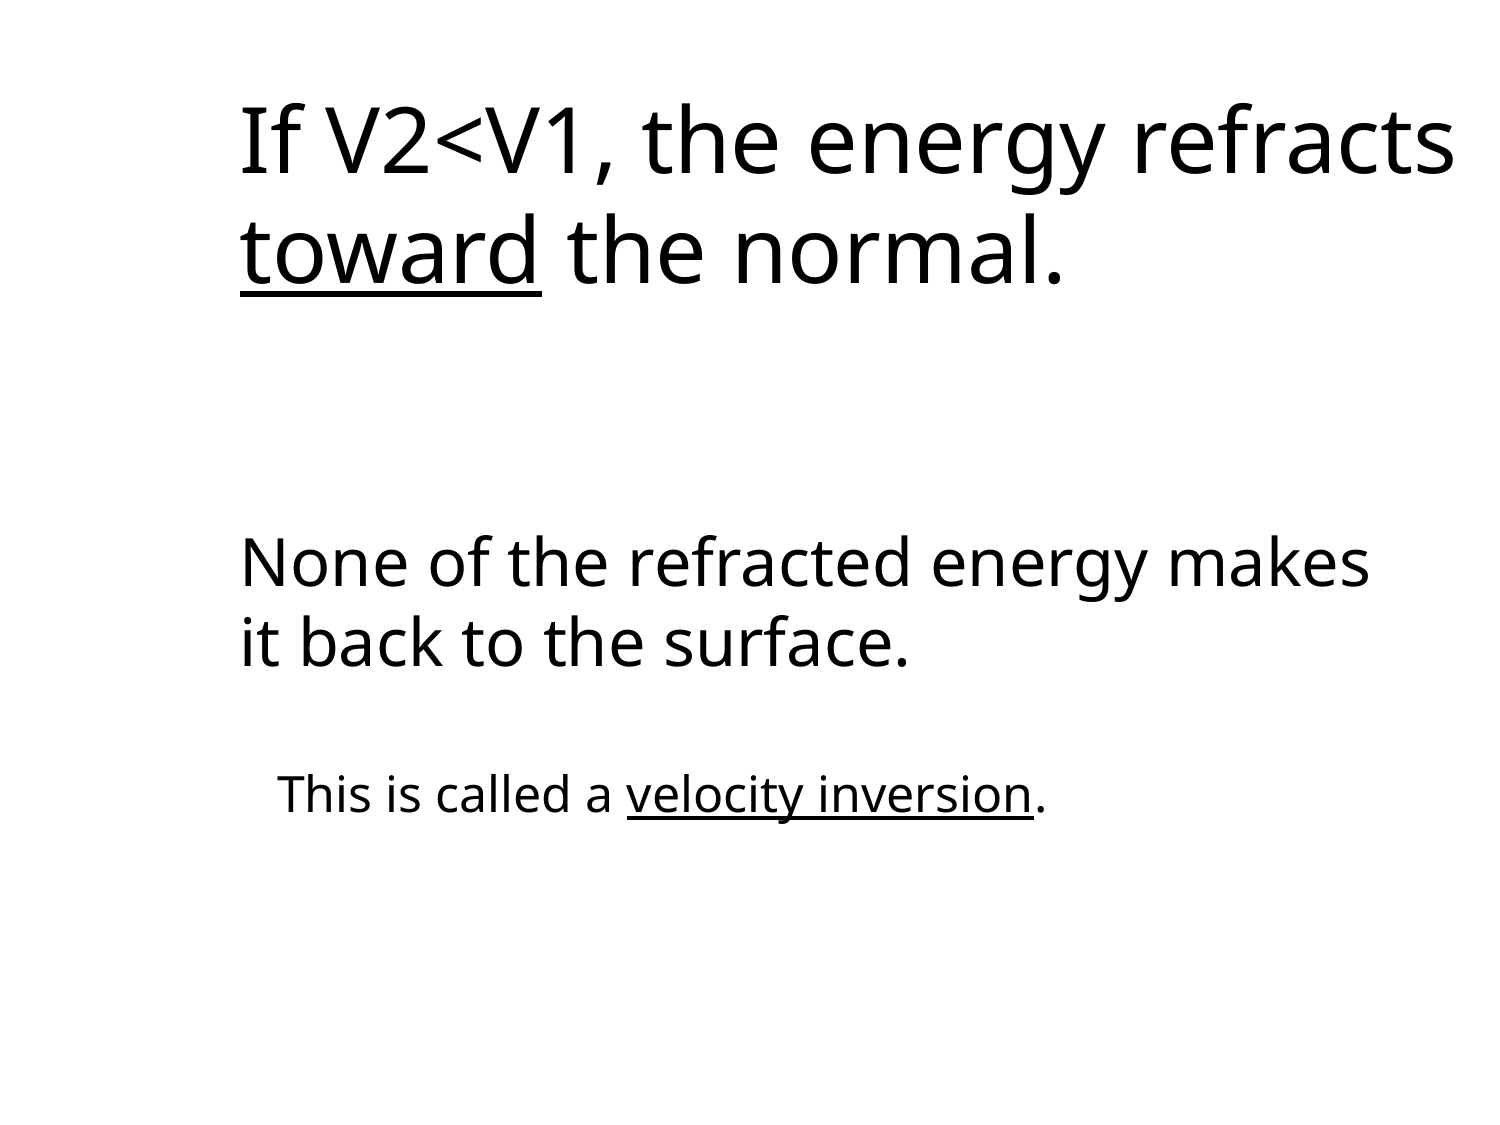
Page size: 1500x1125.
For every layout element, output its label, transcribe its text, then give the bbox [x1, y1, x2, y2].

text_box This is called a velocity inversion. [262, 755, 1063, 830]
text_box If V2<V1, the energy refracts toward the normal. [225, 74, 1500, 310]
text_box None of the refracted energy makes it back to the surface. [224, 512, 1404, 688]
